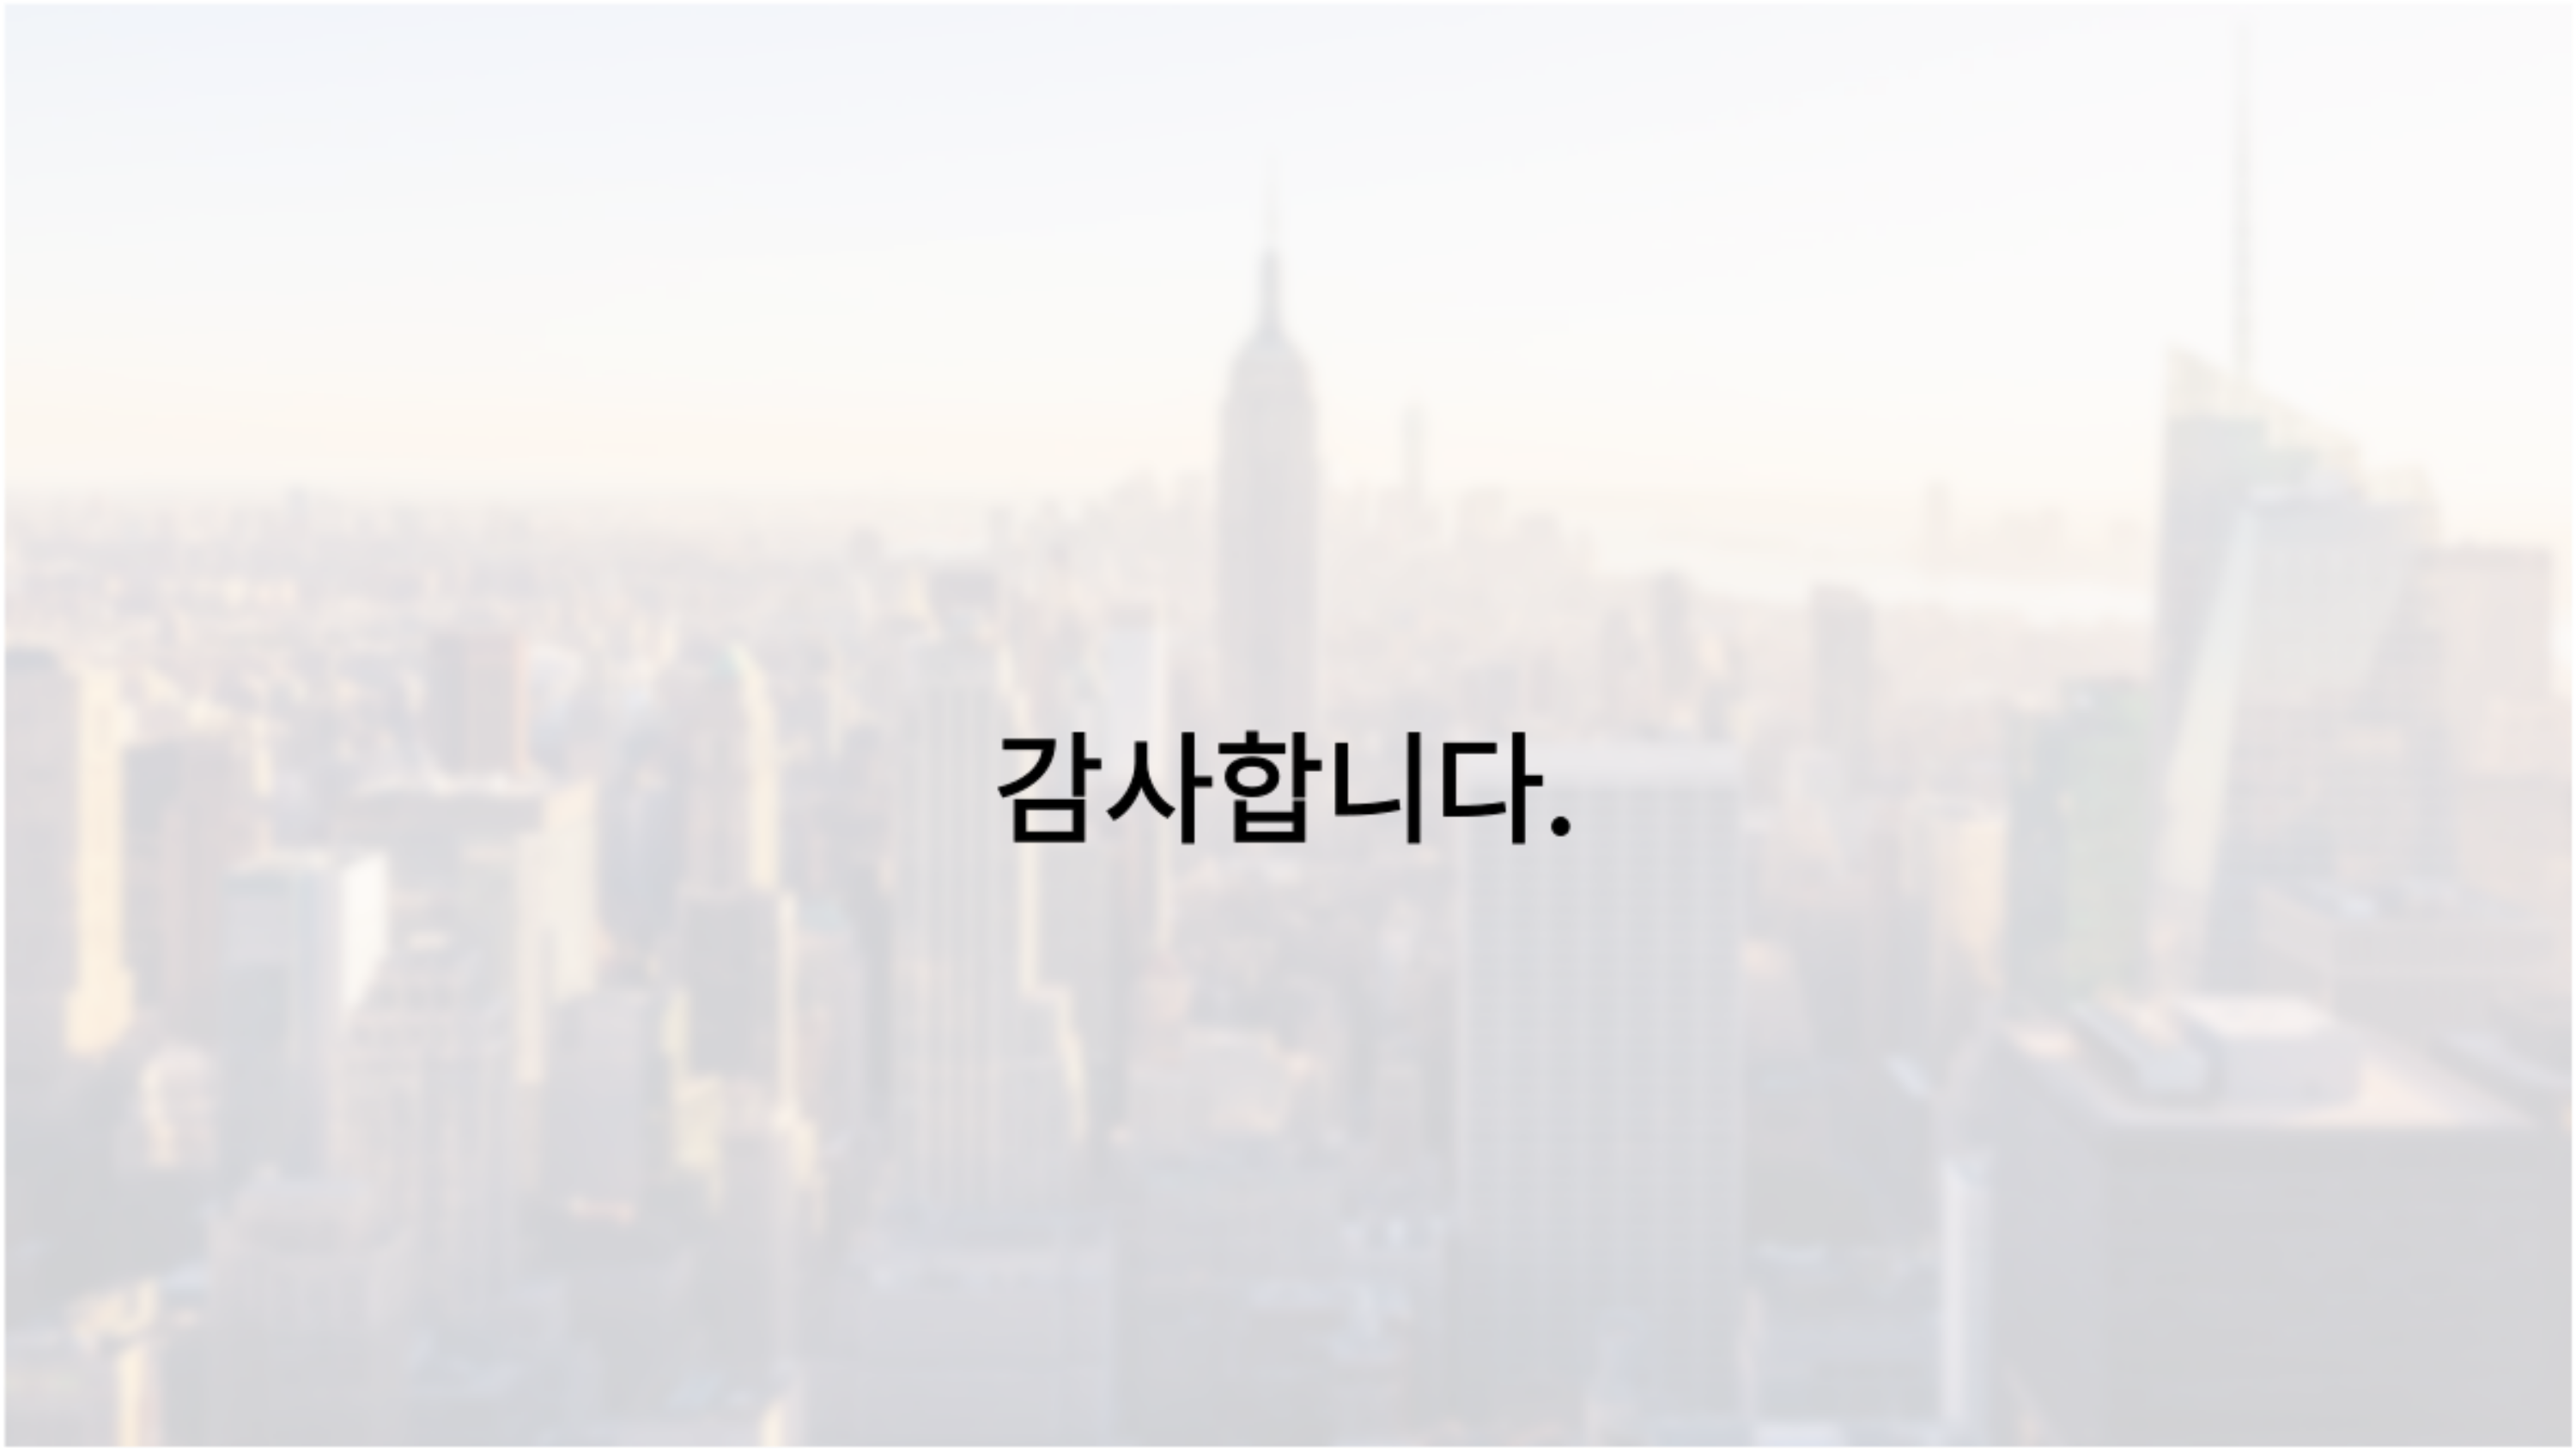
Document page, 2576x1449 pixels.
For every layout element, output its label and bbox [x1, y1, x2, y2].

picture [970, 681, 1643, 900]
text_box [0, 0, 2576, 1449]
